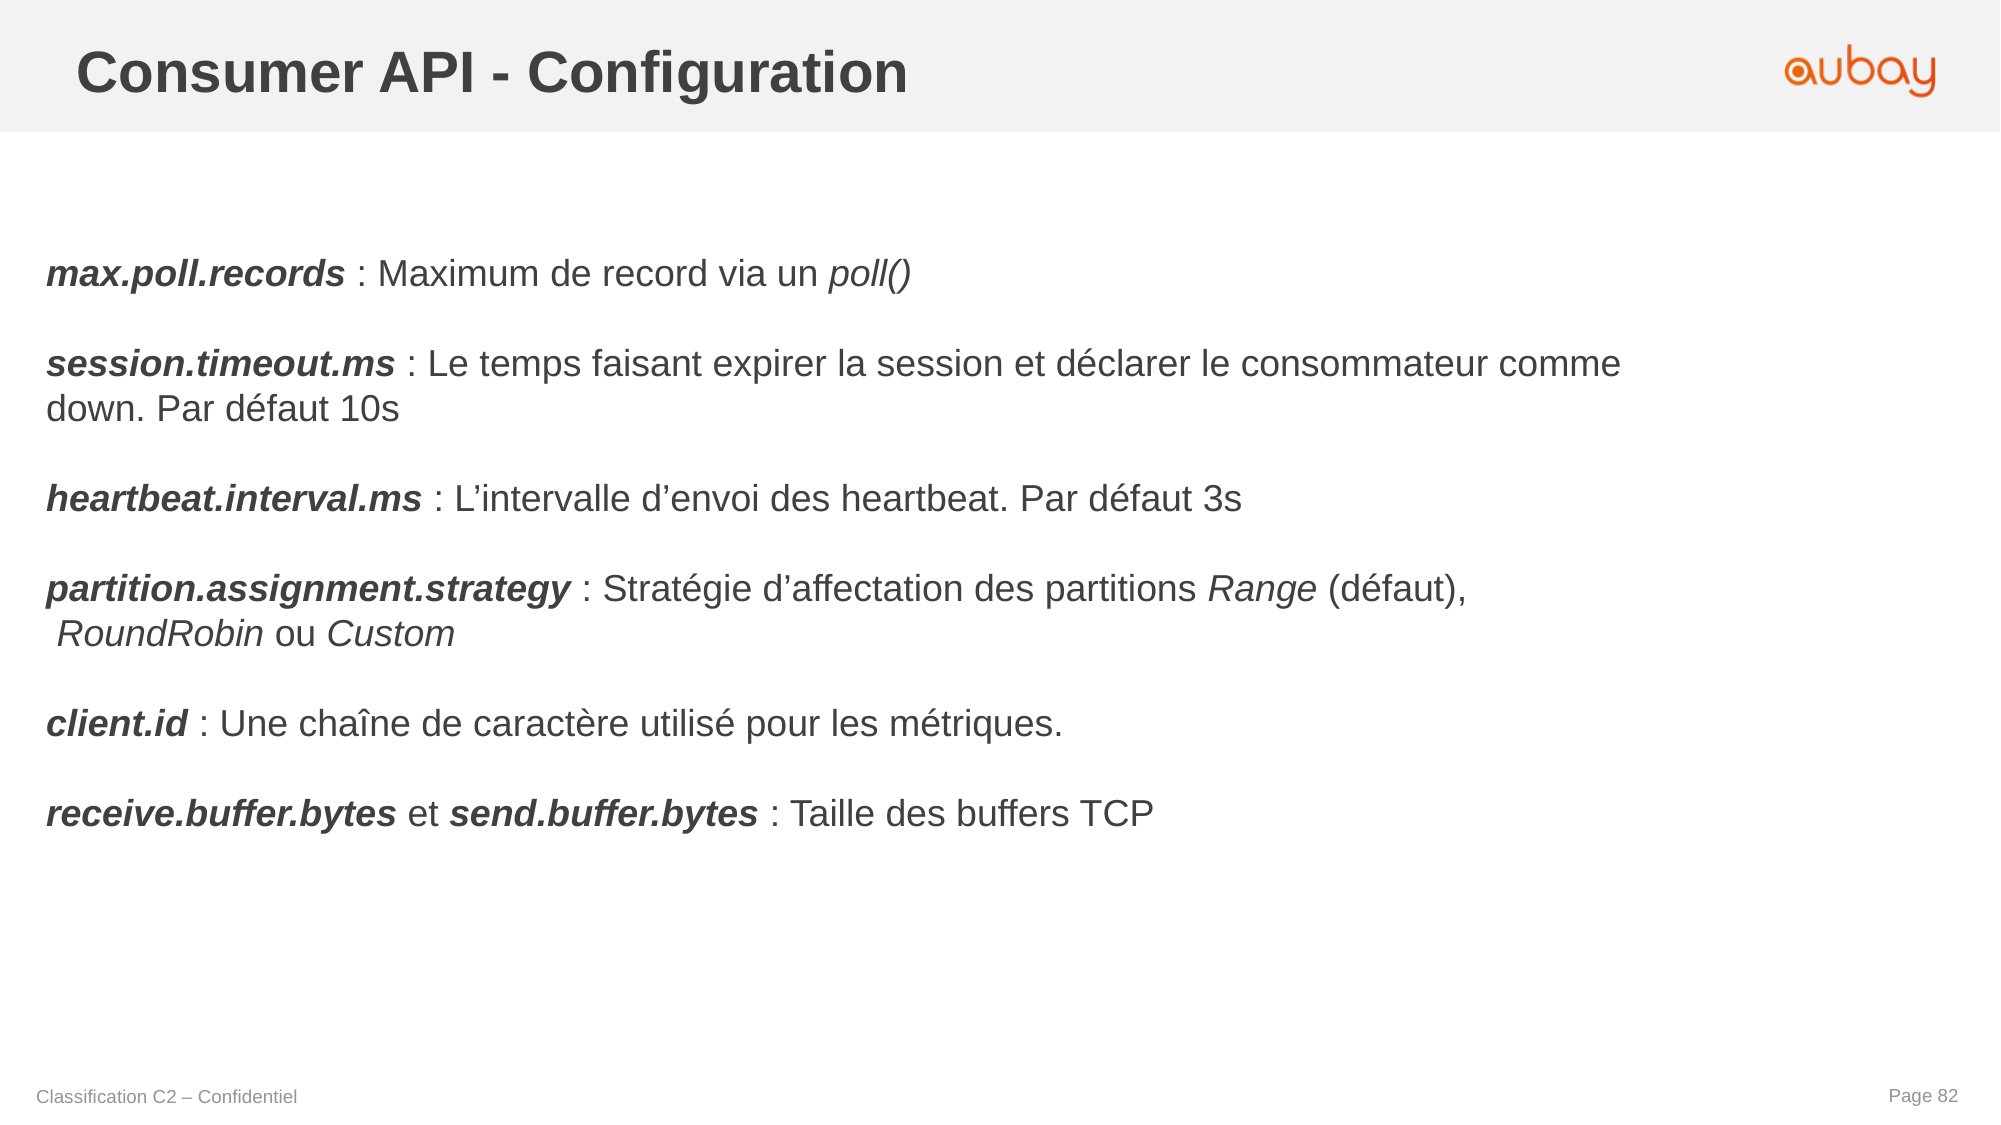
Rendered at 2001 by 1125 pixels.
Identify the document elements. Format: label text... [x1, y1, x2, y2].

text_box max.poll.records : Maximum de record via un poll() session.timeout.ms : Le temps faisant expirer la session et déclarer le consommateur comme down. Par défaut 10s heartbeat.interval.ms : L’intervalle d’envoi des heartbeat. Par défaut 3s partition.assignment.strategy : Stratégie d’affectation des partitions Range (défaut), RoundRobin ou Custom client.id : Une chaîne de caractère utilisé pour les métriques. receive.buffer.bytes et send.buffer.bytes : Taille des buffers TCP [31, 151, 1689, 1125]
list Consumer API - Configuration [61, 33, 1720, 115]
picture [1781, 26, 1939, 116]
